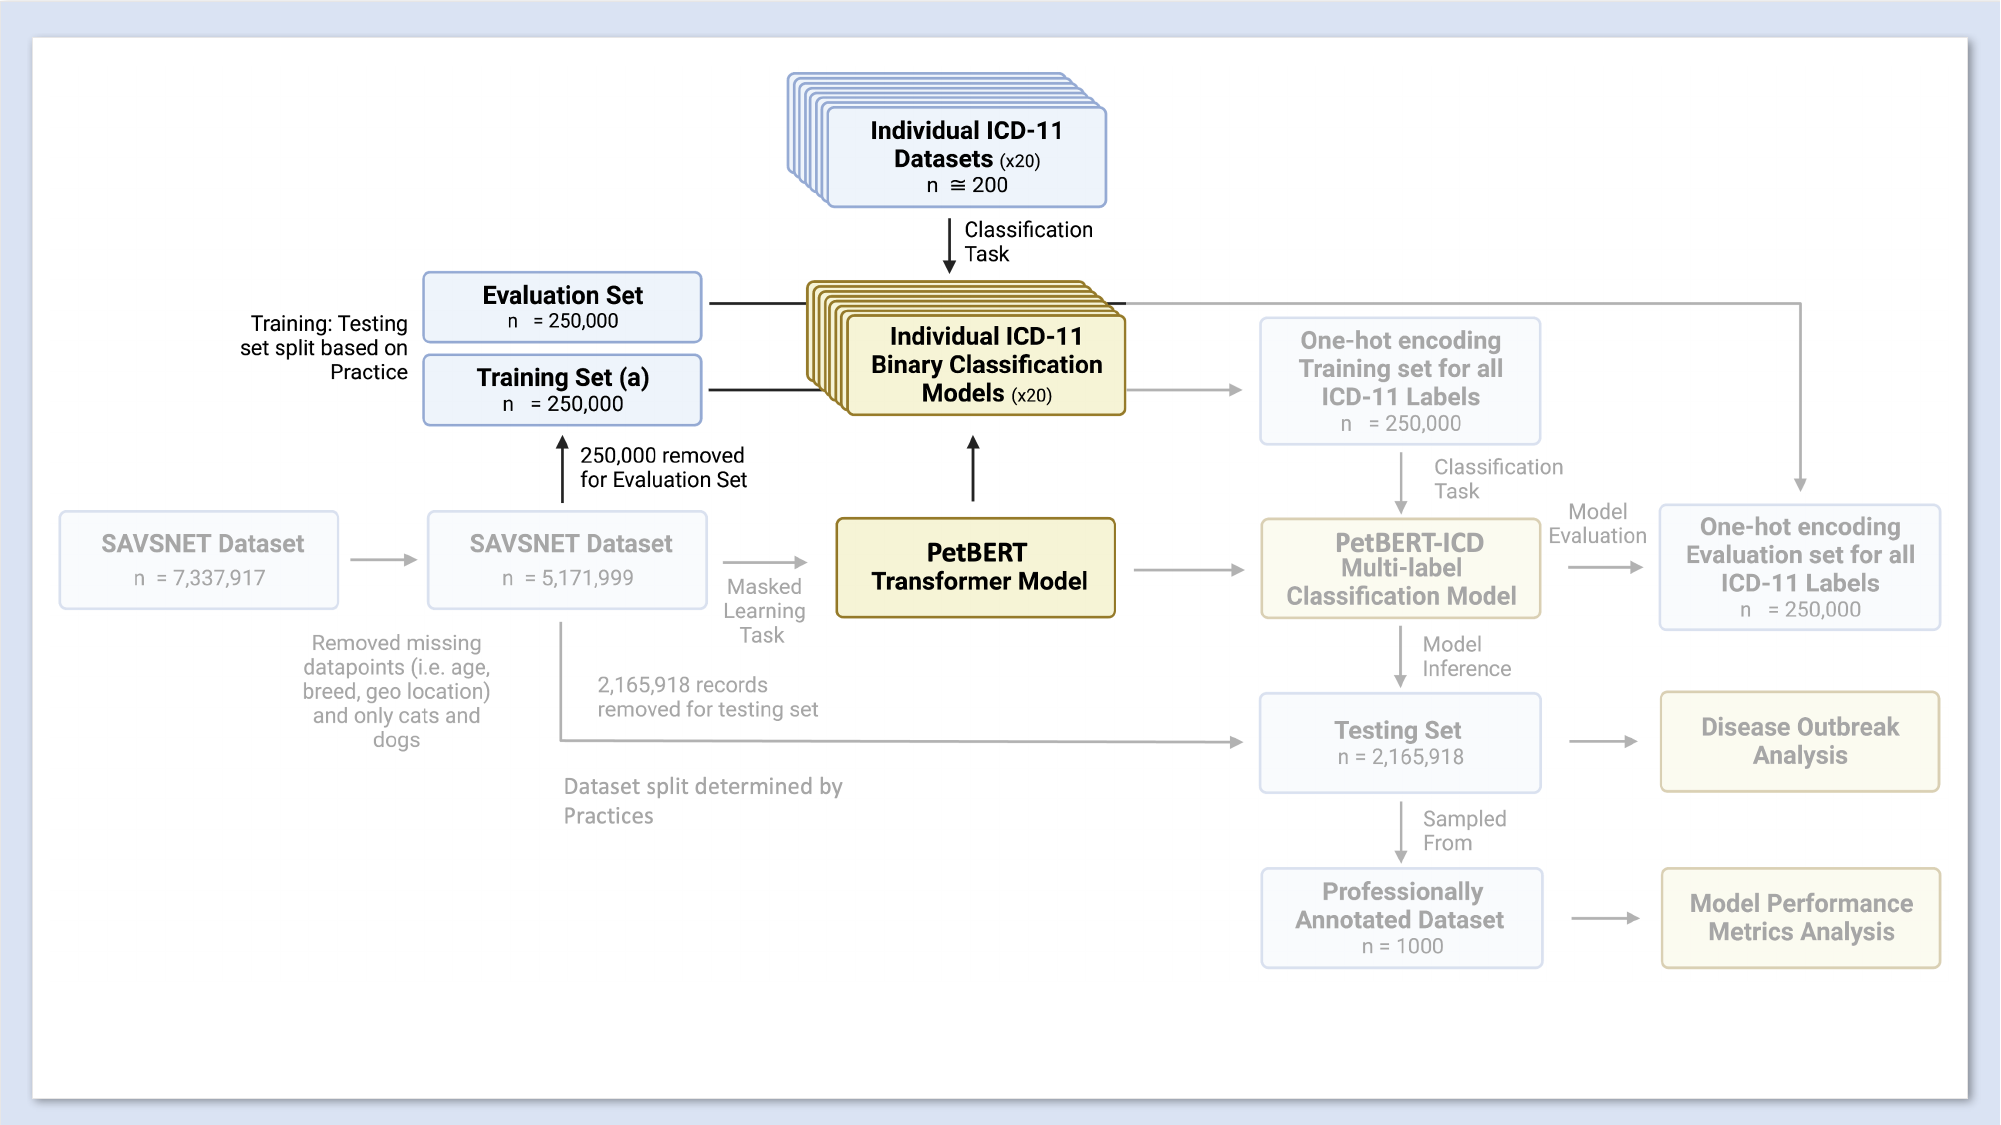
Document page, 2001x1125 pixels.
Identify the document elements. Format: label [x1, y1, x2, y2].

picture [50, 55, 1949, 982]
text_box [0, 0, 2000, 1125]
